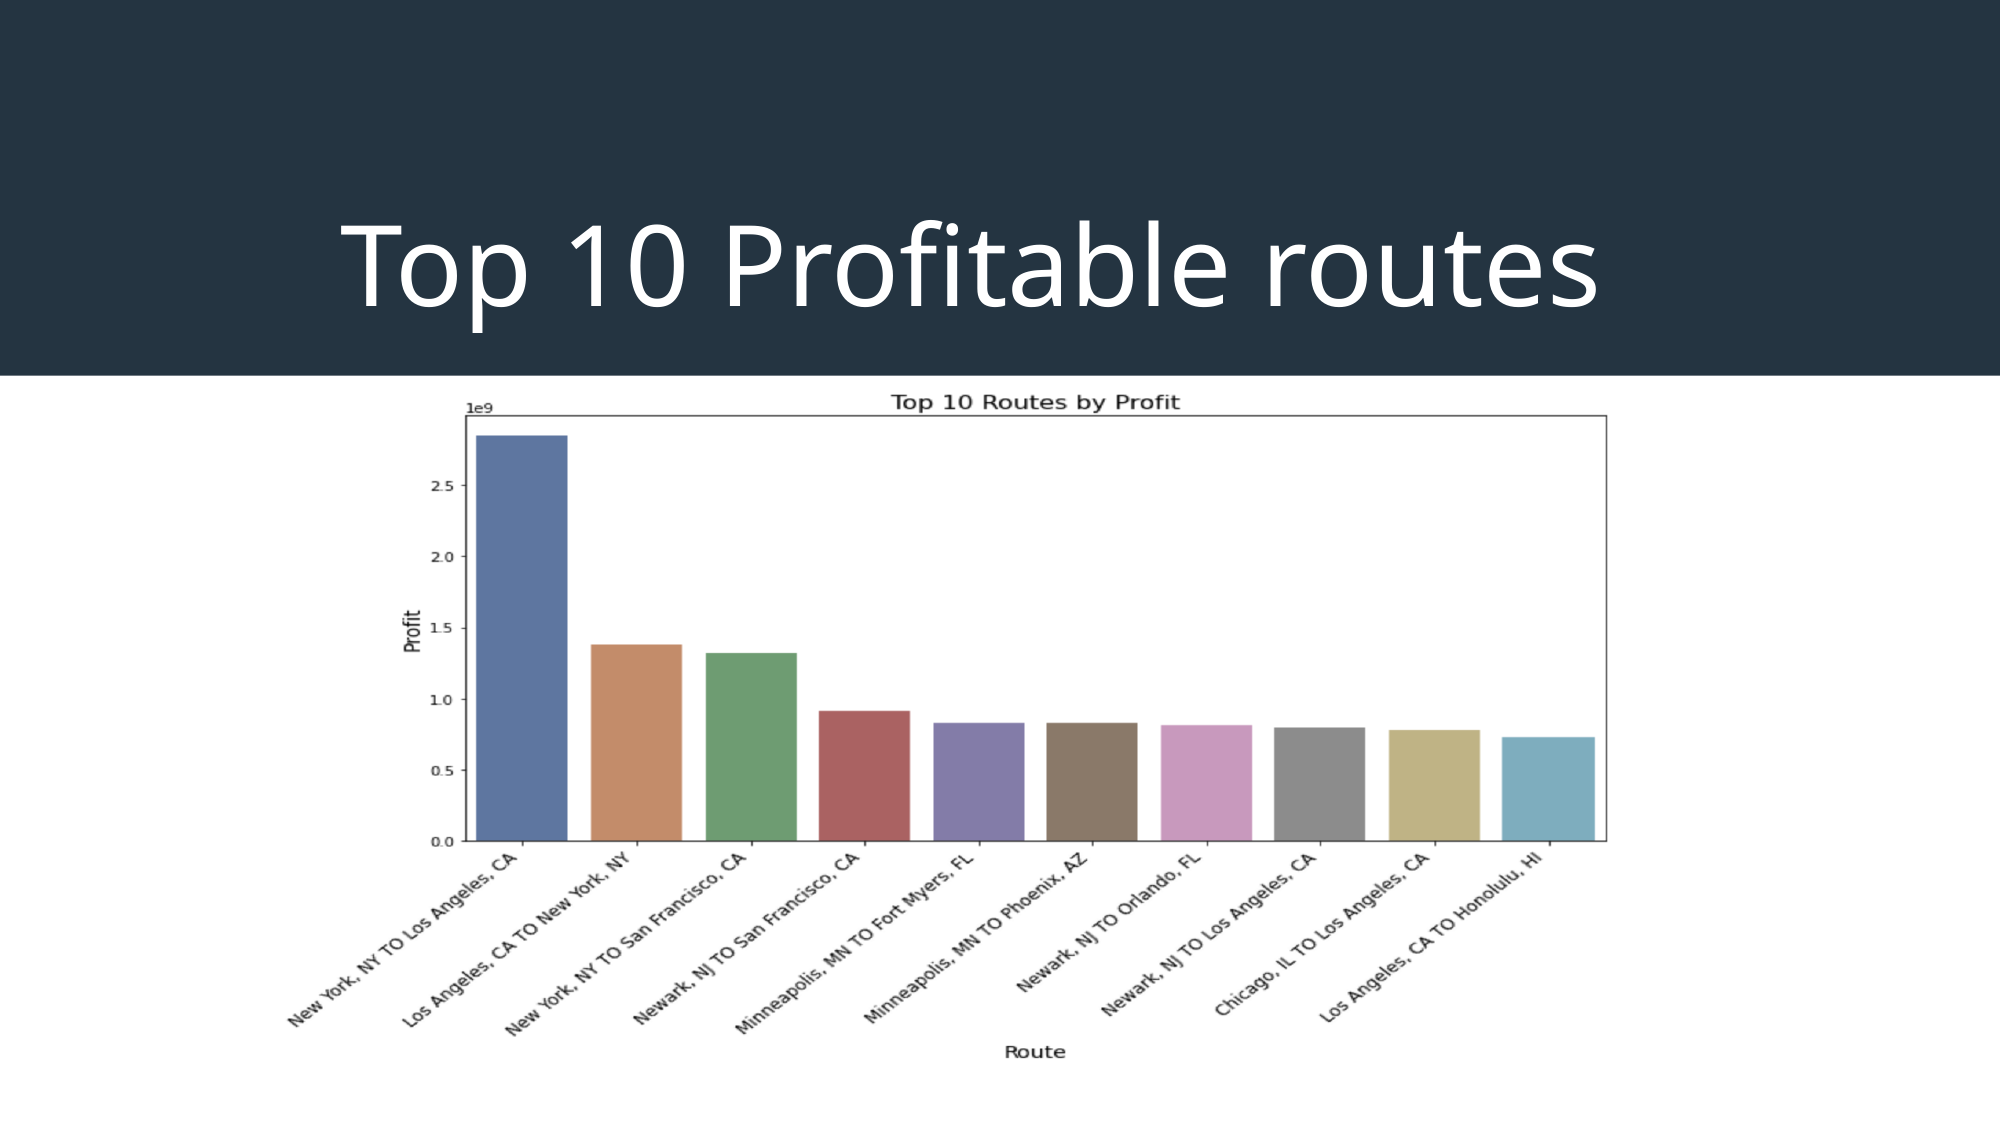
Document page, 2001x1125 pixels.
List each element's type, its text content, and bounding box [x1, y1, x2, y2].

title Top 10 Profitable routes [79, 59, 1863, 337]
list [271, 386, 1639, 1066]
